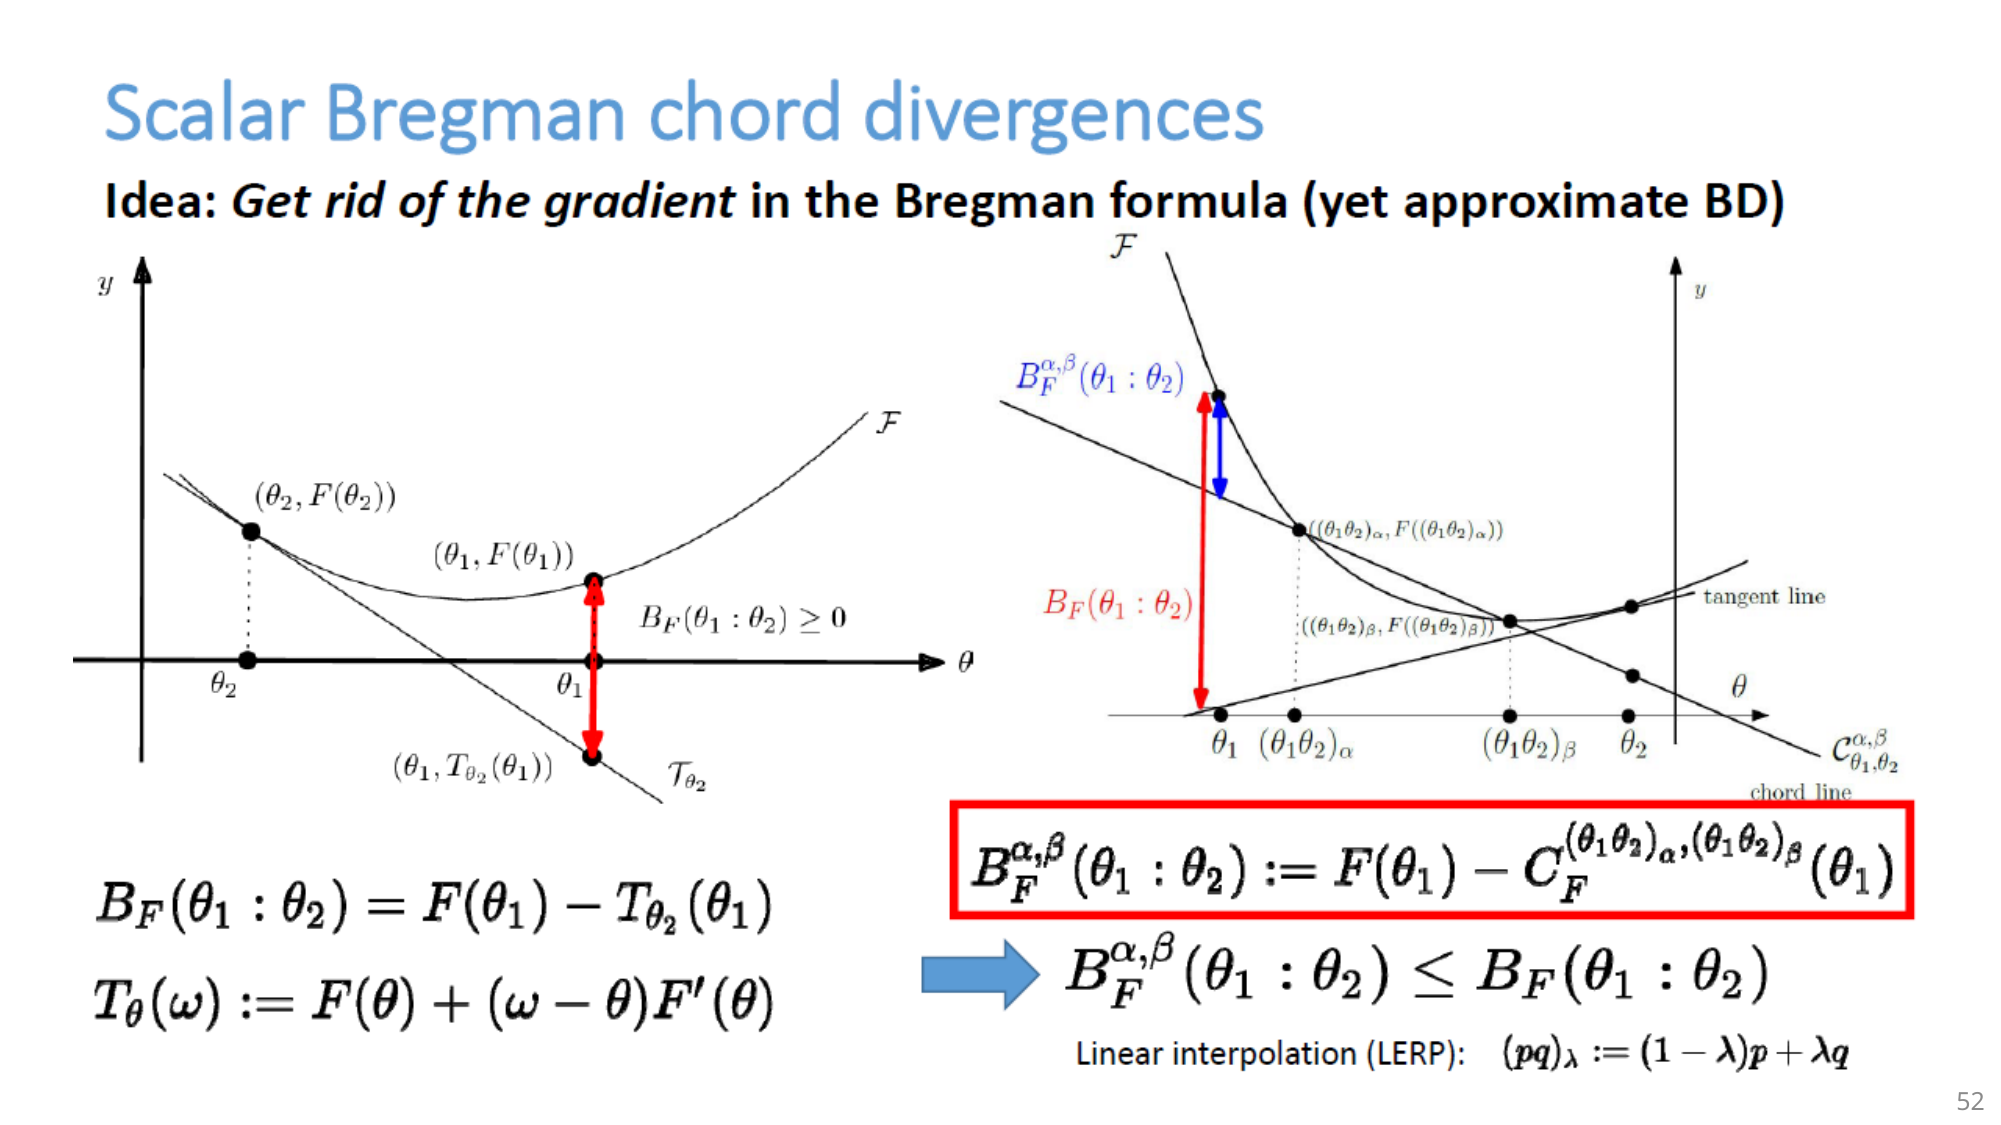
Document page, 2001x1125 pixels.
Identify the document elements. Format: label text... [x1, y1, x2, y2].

slide_number 52 [1848, 1072, 2000, 1125]
picture [73, 35, 1927, 1090]
